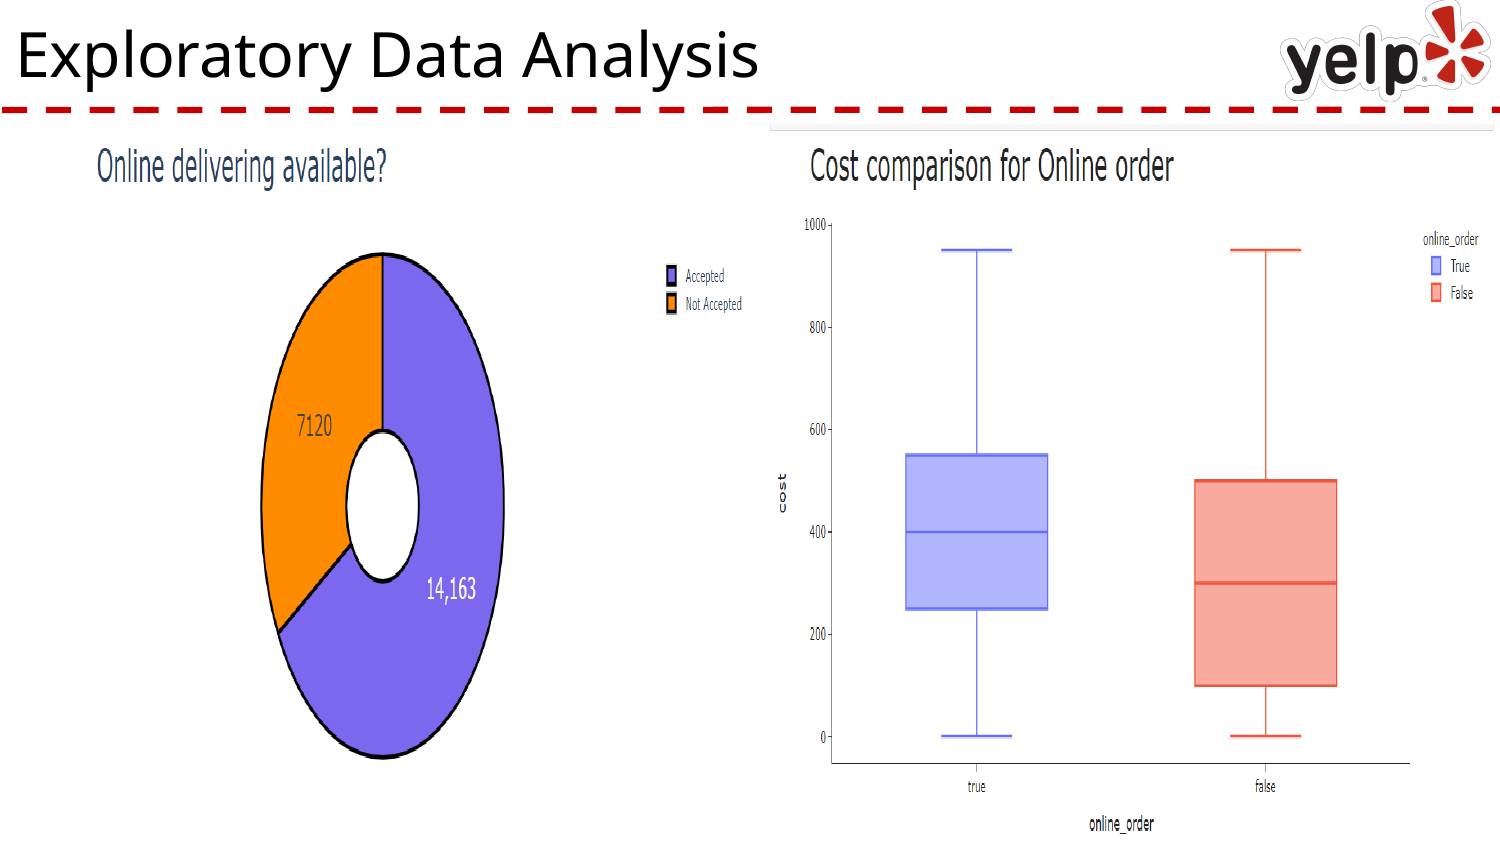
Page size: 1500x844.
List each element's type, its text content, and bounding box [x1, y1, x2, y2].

picture [1280, 0, 1491, 102]
picture [0, 124, 1500, 844]
title Exploratory Data Analysis [0, 0, 1031, 112]
